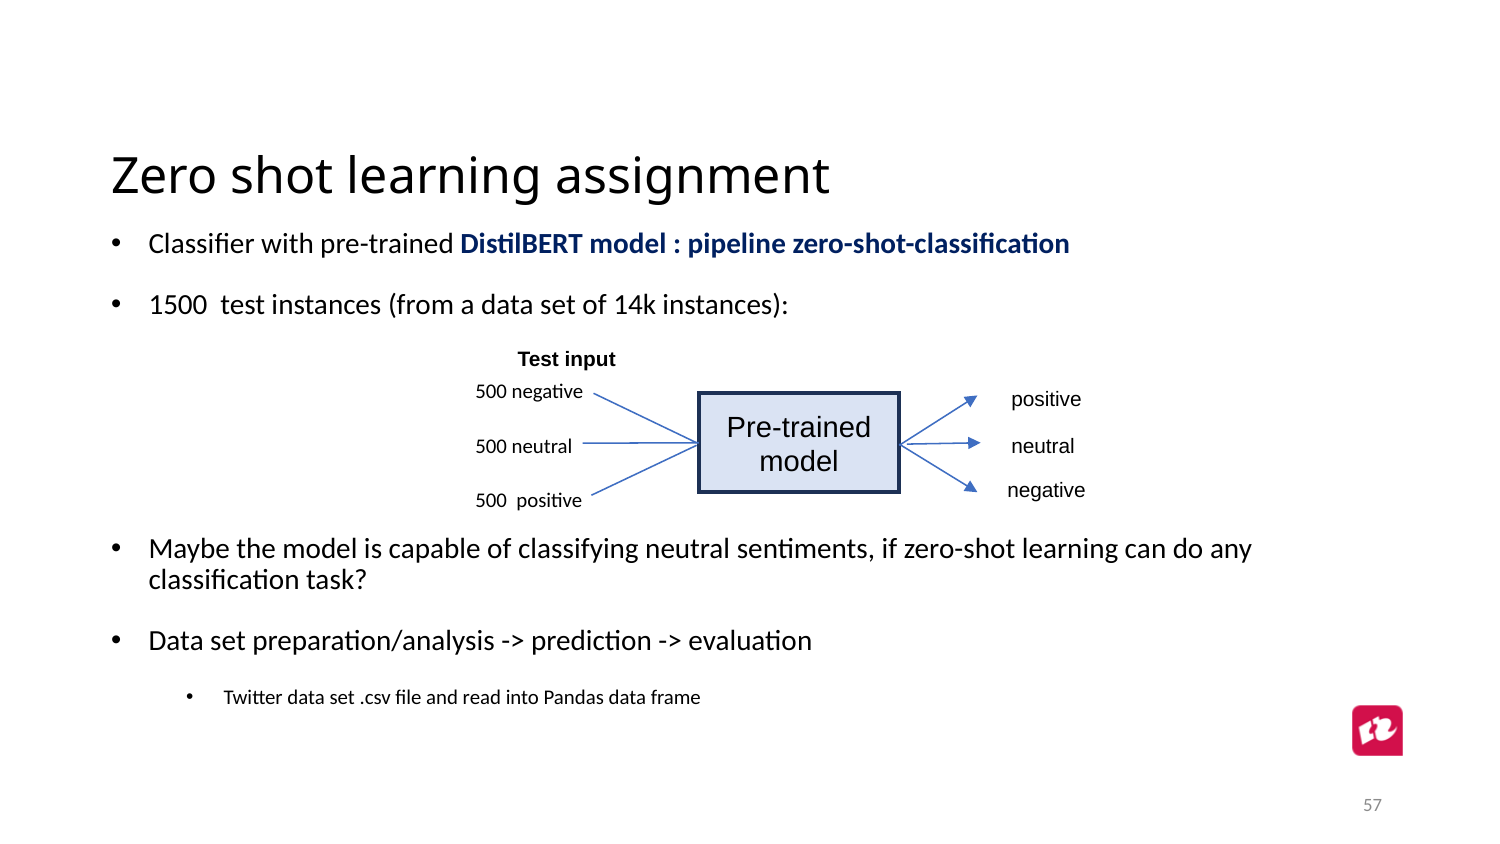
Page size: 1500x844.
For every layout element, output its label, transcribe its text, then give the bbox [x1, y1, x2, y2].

text_box positive [996, 378, 1097, 419]
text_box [898, 395, 978, 443]
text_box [593, 393, 697, 441]
slide_number 57 [1059, 782, 1397, 827]
list Classifier with pre-trained DistilBERT model : pipeline zero-shot-classification 1500 test instances (from a data set of 14k instances): Maybe the model is capable of classifying neutral sentiments, if zero-shot learning can do any classification task? Data set preparation/analysis -> prediction -> evaluation Twitter data set .csv file and read into Pandas data frame [103, 224, 1397, 760]
text_box Test input [502, 338, 653, 378]
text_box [898, 443, 978, 493]
text_box 500 negative 500 neutral 500 positive [385, 370, 618, 520]
text_box neutral [996, 425, 1090, 465]
picture [1347, 698, 1408, 761]
text_box Pre-trained model [697, 391, 901, 494]
title Zero shot learning assignment [103, 44, 1397, 208]
text_box negative [992, 468, 1101, 509]
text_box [591, 451, 697, 496]
